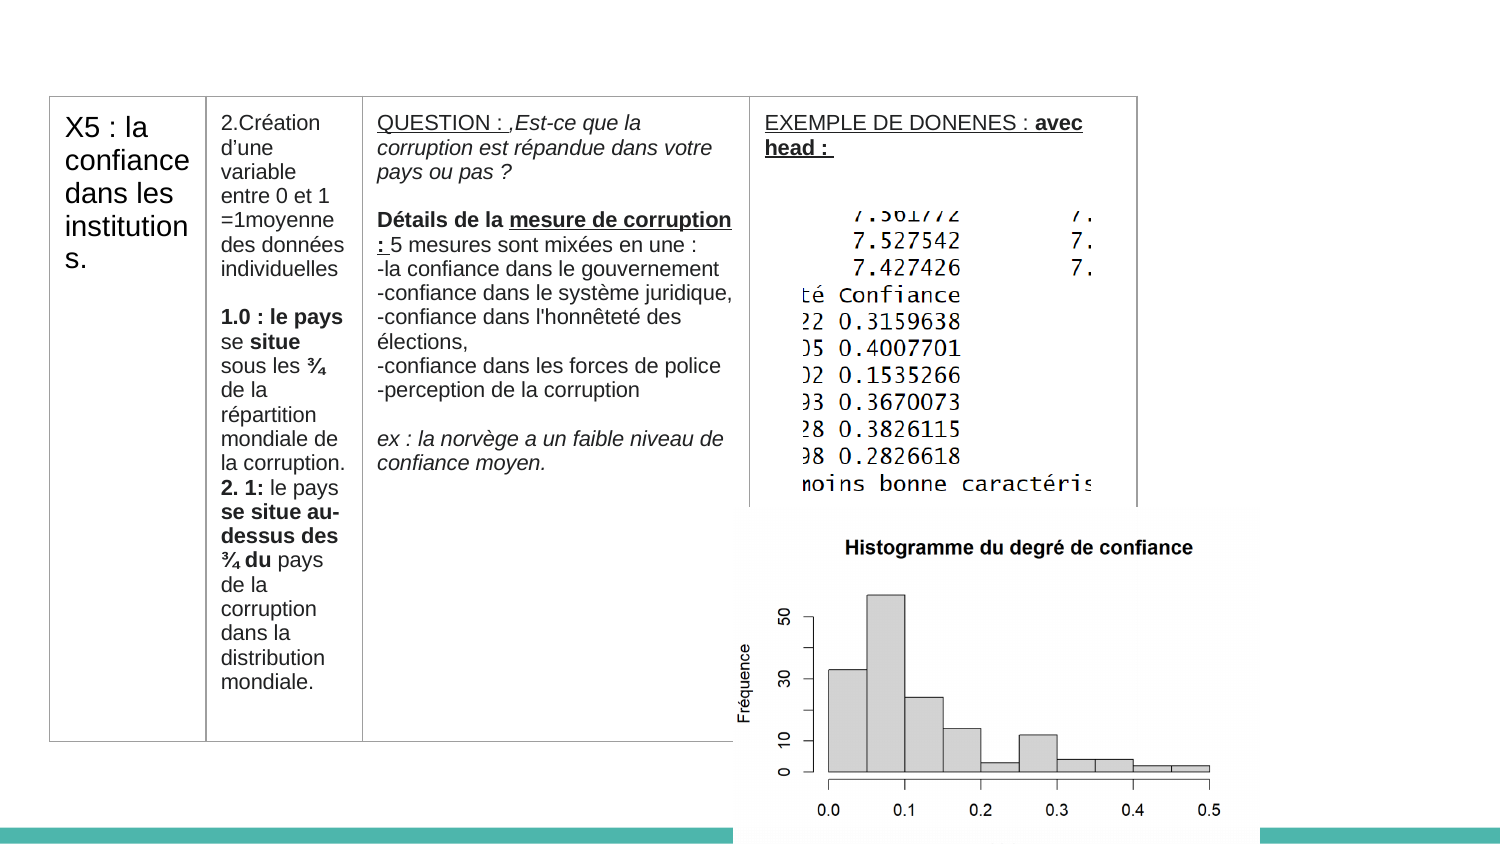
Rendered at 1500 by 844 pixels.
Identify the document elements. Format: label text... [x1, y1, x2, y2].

picture [732, 507, 1260, 844]
table_header EXEMPLE DE DONENES : avec head : [750, 97, 1136, 505]
table_header 2.Création d’une variable entre 0 et 1 =1moyenne des données individuelles 1.0 : le pays se situe sous les ¾ de la répartition mondiale de la corruption. 2. 1: le pays se situe au-dessus des ¾ du pays de la corruption dans la distribution mondiale. [207, 97, 362, 741]
table_header X5 : la confiance dans les institutions. [50, 97, 205, 741]
picture [803, 211, 1091, 502]
table_header QUESTION : ,Est-ce que la corruption est répandue dans votre pays ou pas ? Détails de la mesure de corruption : 5 mesures sont mixées en une : -la confiance dans le gouvernement -confiance dans le système juridique, -confiance dans l'honnêteté des élections, -confiance dans les forces de police -perception de la corruption ex : la norvège a un faible niveau de confiance moyen. [363, 97, 749, 741]
